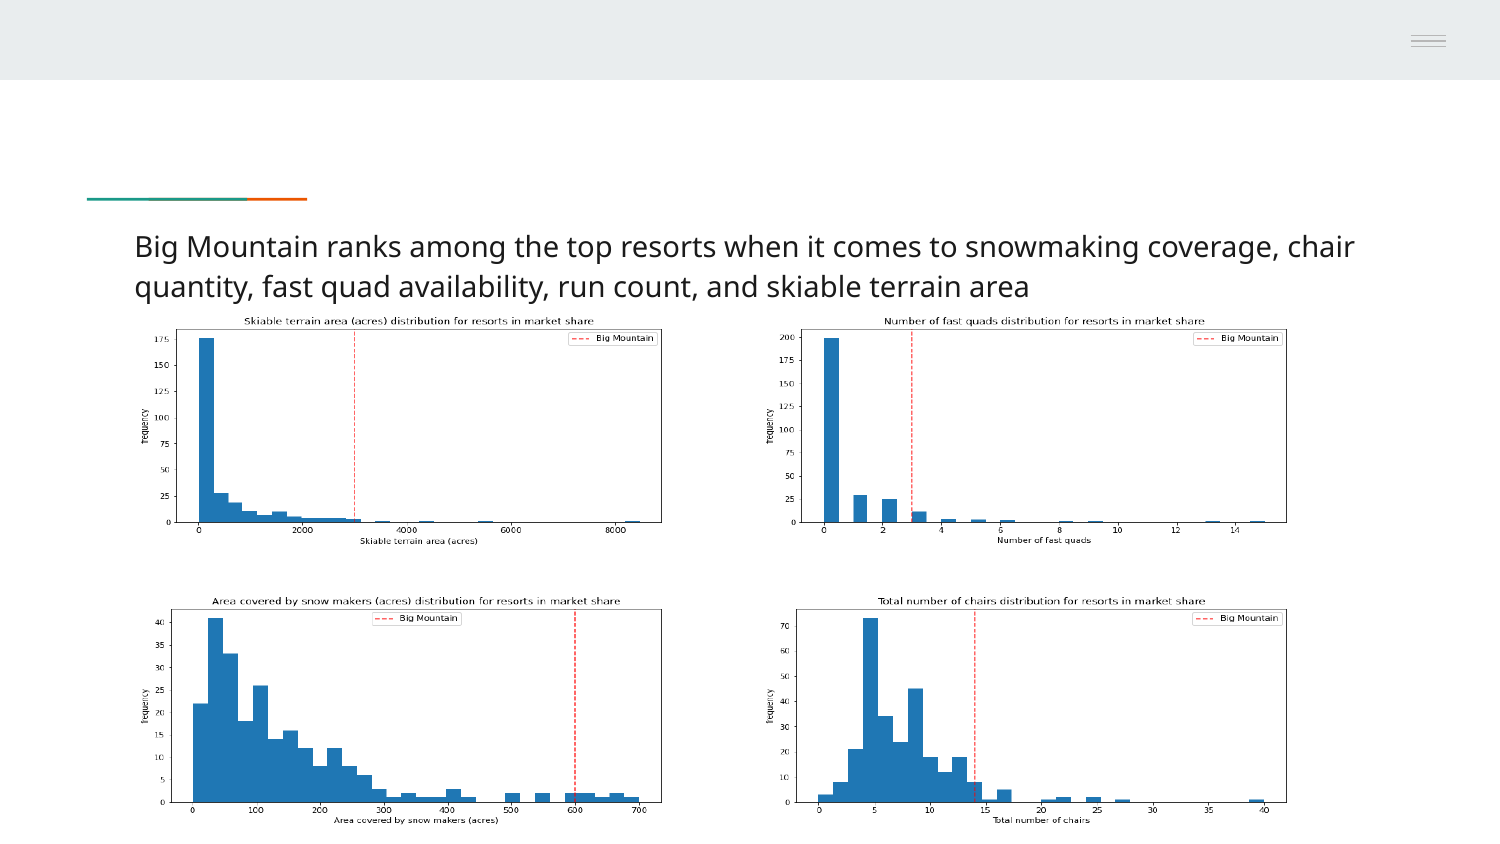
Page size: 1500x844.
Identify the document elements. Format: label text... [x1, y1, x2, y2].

picture [759, 312, 1292, 549]
picture [759, 592, 1292, 829]
picture [134, 592, 667, 829]
list Big Mountain ranks among the top resorts when it comes to snowmaking coverage, chair quantity, fast quad availability, run count, and skiable terrain area [119, 207, 1381, 313]
picture [134, 312, 667, 549]
